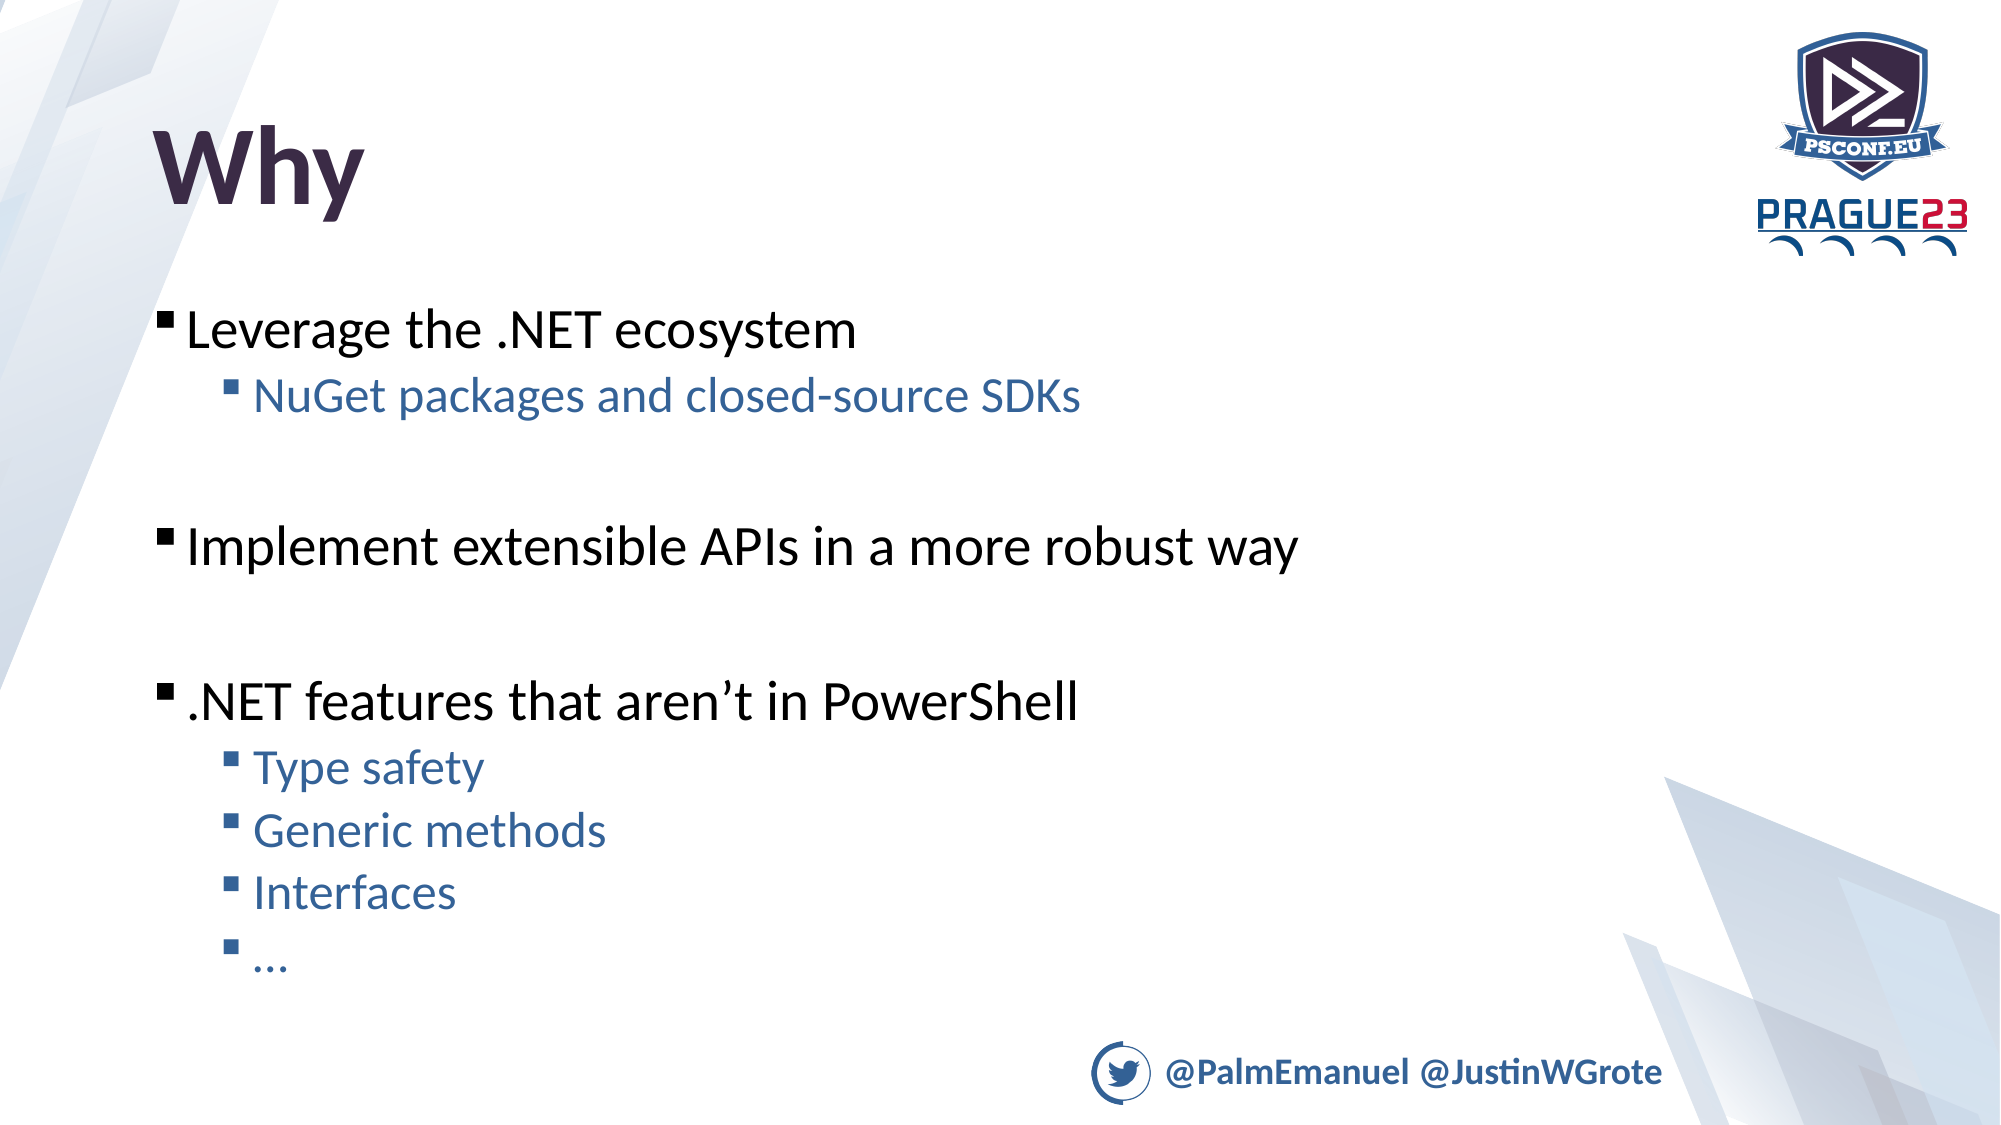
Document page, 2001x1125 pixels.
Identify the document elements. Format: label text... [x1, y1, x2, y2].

picture [0, 0, 2000, 1125]
list Leverage the .NET ecosystem NuGet packages and closed-source SDKs Implement extensible APIs in a more robust way .NET features that aren’t in PowerShell Type safety Generic methods Interfaces … [137, 291, 1943, 994]
title Why [137, 59, 1735, 278]
